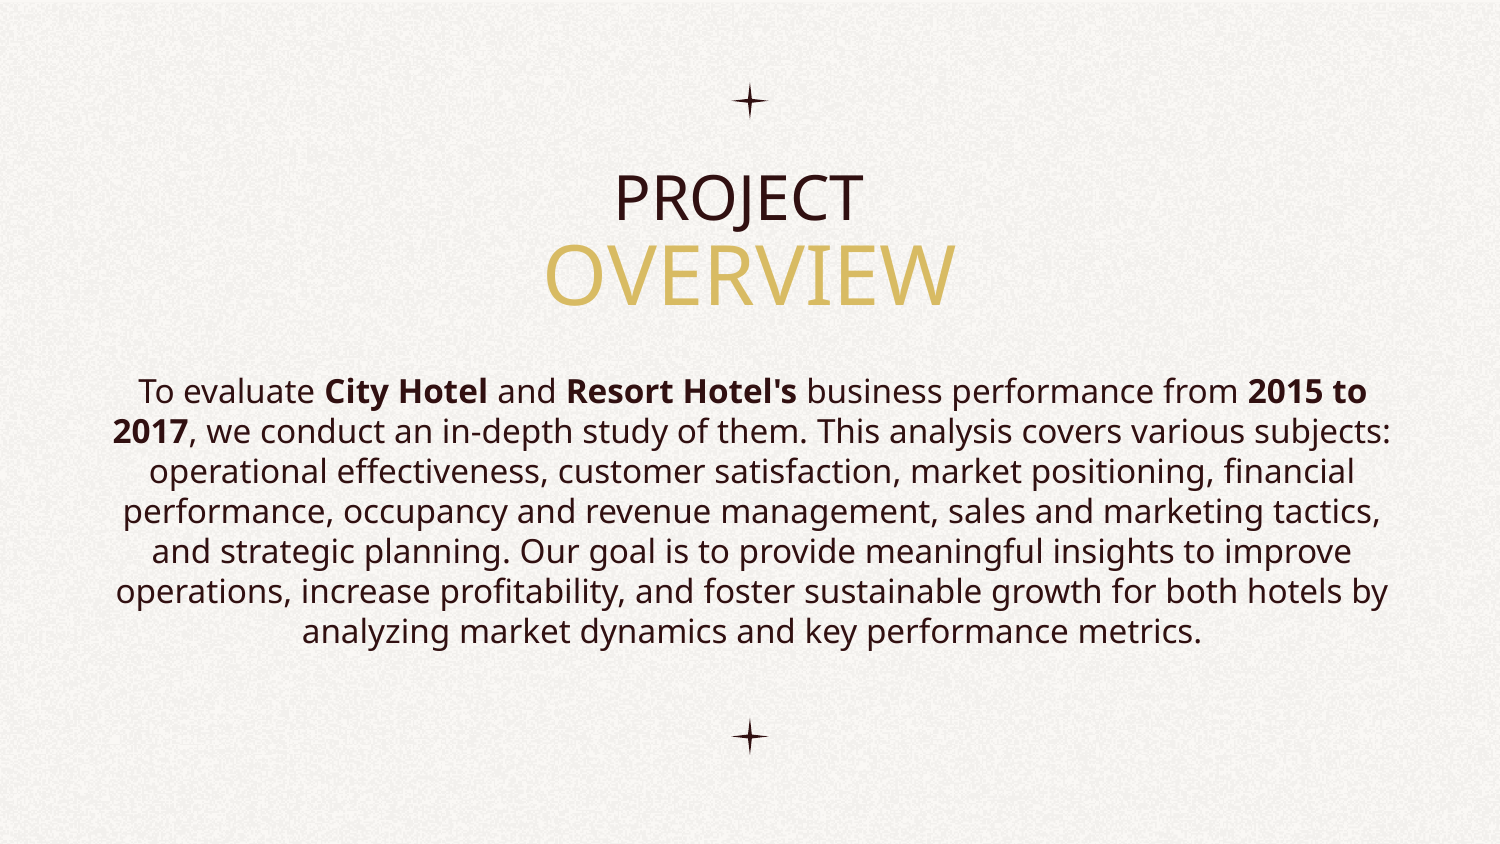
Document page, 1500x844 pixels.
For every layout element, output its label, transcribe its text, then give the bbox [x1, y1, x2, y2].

text_box [731, 82, 769, 120]
title PROJECT OVERVIEW [375, 137, 1125, 339]
subtitle To evaluate City Hotel and Resort Hotel's business performance from 2015 to 2017, we conduct an in-depth study of them. This analysis covers various subjects: operational effectiveness, customer satisfaction, market positioning, financial performance, occupancy and revenue management, sales and marketing tactics, and strategic planning. Our goal is to provide meaningful insights to improve operations, increase profitability, and foster sustainable growth for both hotels by analyzing market dynamics and key performance metrics. [78, 355, 1429, 714]
text_box [731, 717, 769, 756]
